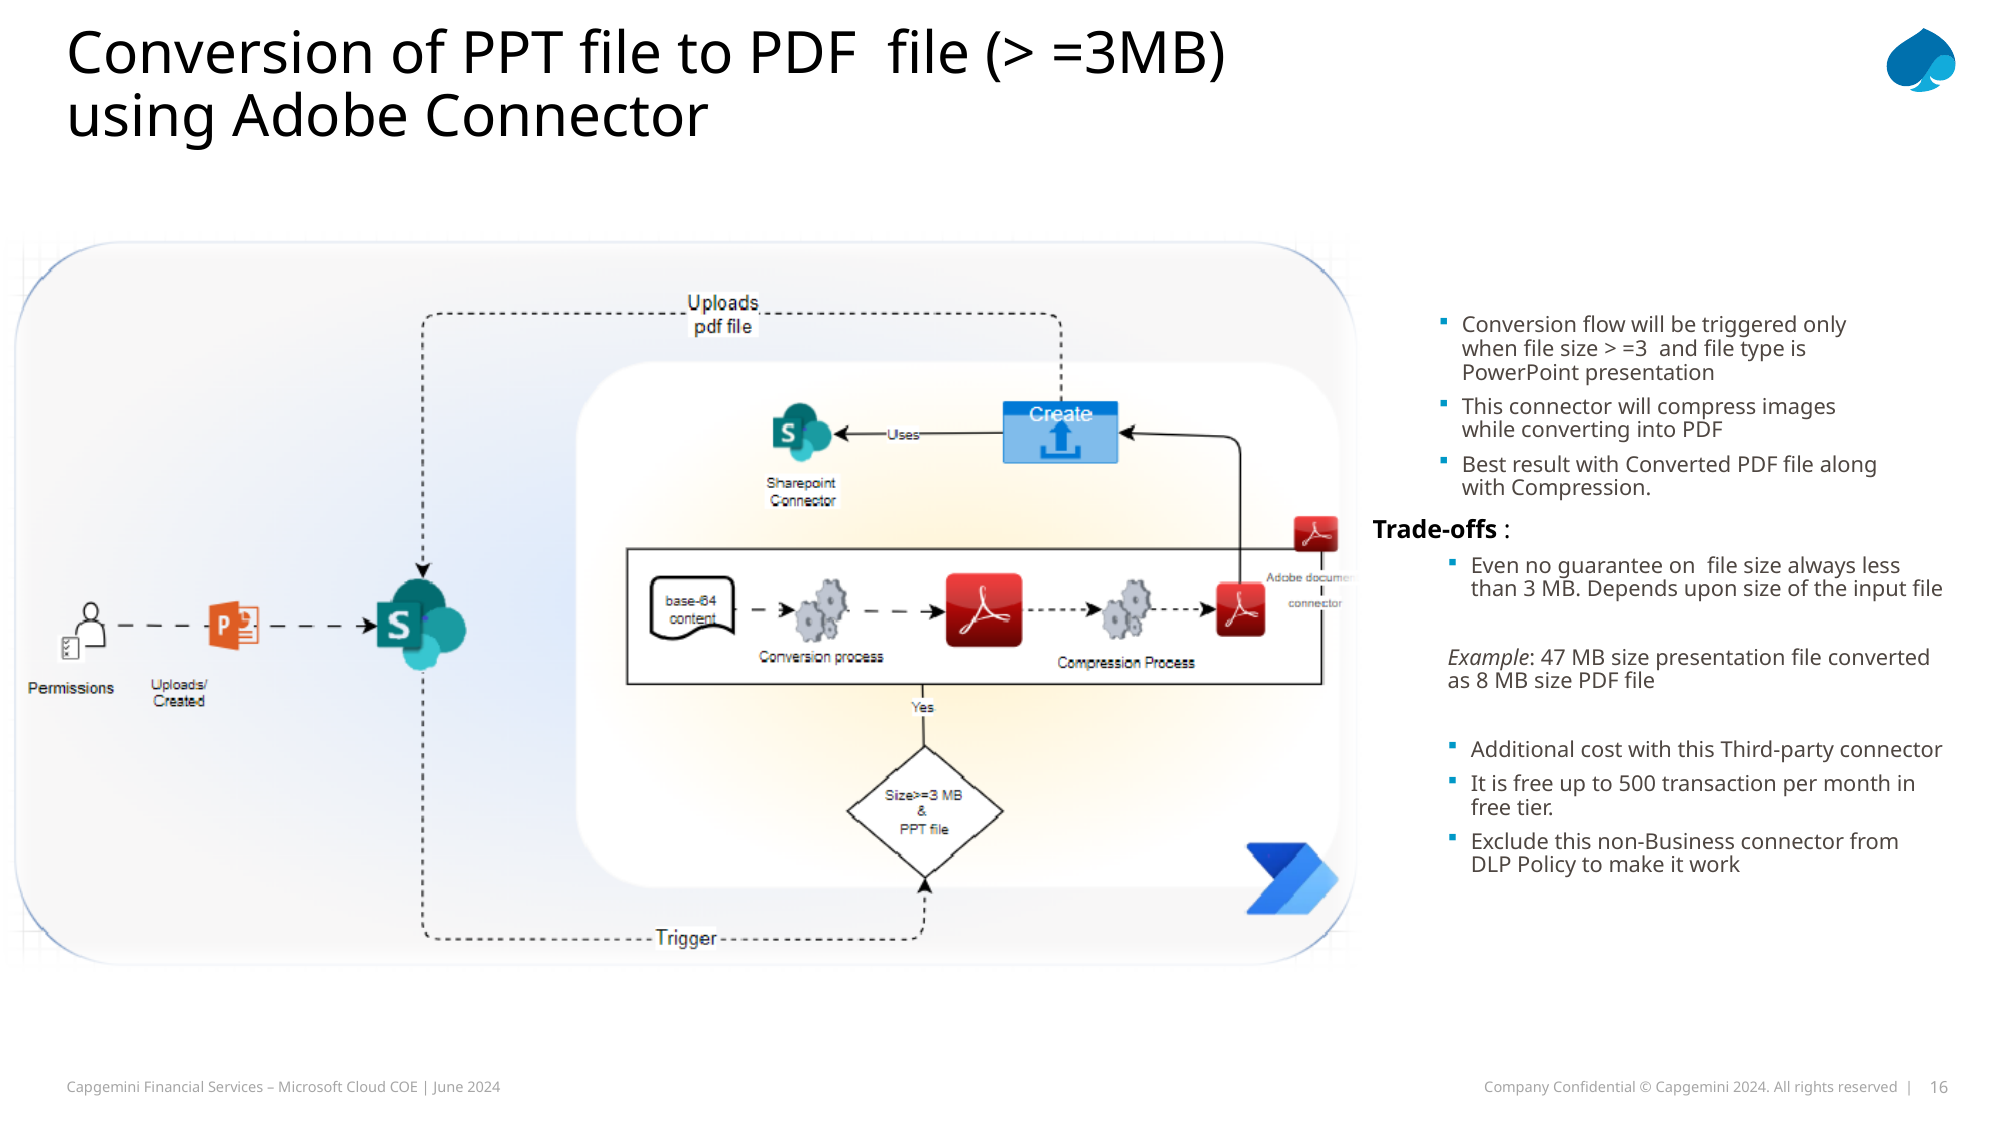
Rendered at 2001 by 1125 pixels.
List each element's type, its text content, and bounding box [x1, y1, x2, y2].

text_box Trade-offs : Even no guarantee on file size always less than 3 MB. Depends upon size of the input file Example: 47 MB size presentation file converted as 8 MB size PDF file Additional cost with this Third-party connector It is free up to 500 transaction per month in free tier. Exclude this non-Business connector from DLP Policy to make it work [1362, 509, 1960, 920]
text_box Conversion flow will be triggered only when file size > =3 and file type is PowerPoint presentation This connector will compress images while converting into PDF Best result with Converted PDF file along with Compression. [1362, 306, 1907, 549]
title Conversion of PPT file to PDF file (> =3MB) using Adobe Connector [66, 19, 1873, 149]
picture [3, 231, 1362, 972]
